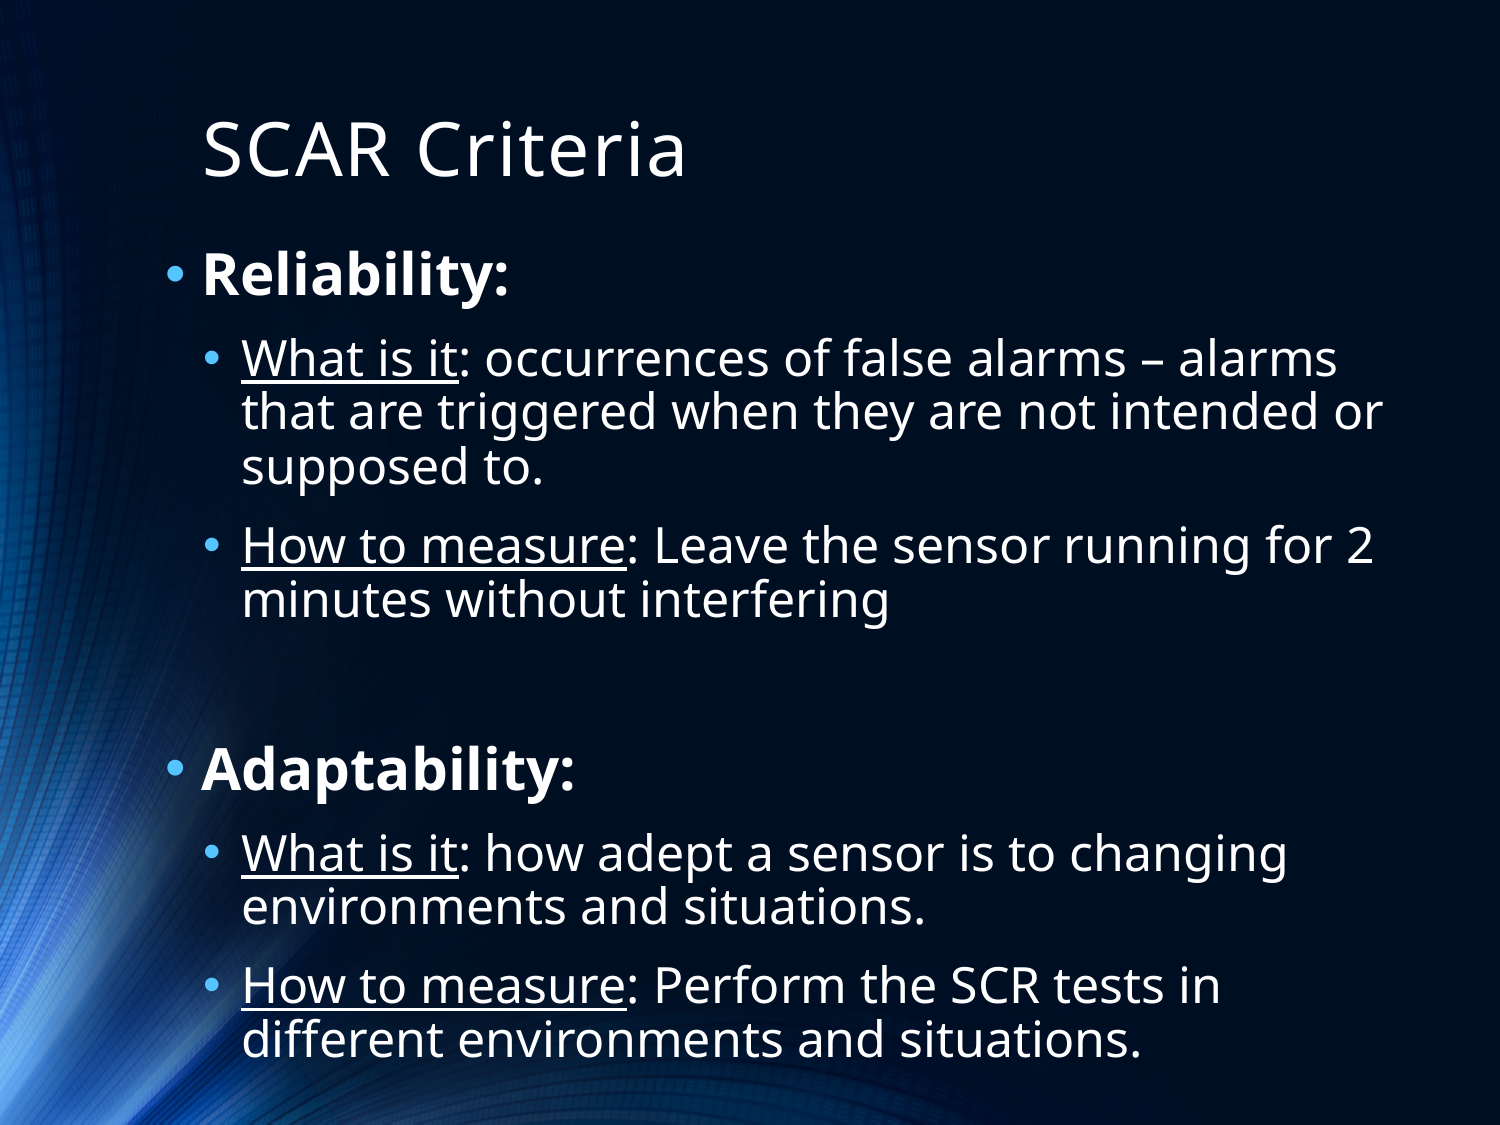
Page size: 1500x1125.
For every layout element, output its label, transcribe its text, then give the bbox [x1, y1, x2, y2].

picture [0, 0, 1500, 1125]
list Reliability: What is it: occurrences of false alarms – alarms that are triggered when they are not intended or supposed to. How to measure: Leave the sensor running for 2 minutes without interfering Adaptability: What is it: how adept a sensor is to changing environments and situations. How to measure: Perform the SCR tests in different environments and situations. [150, 237, 1425, 1088]
title SCAR Criteria [187, 50, 1500, 200]
